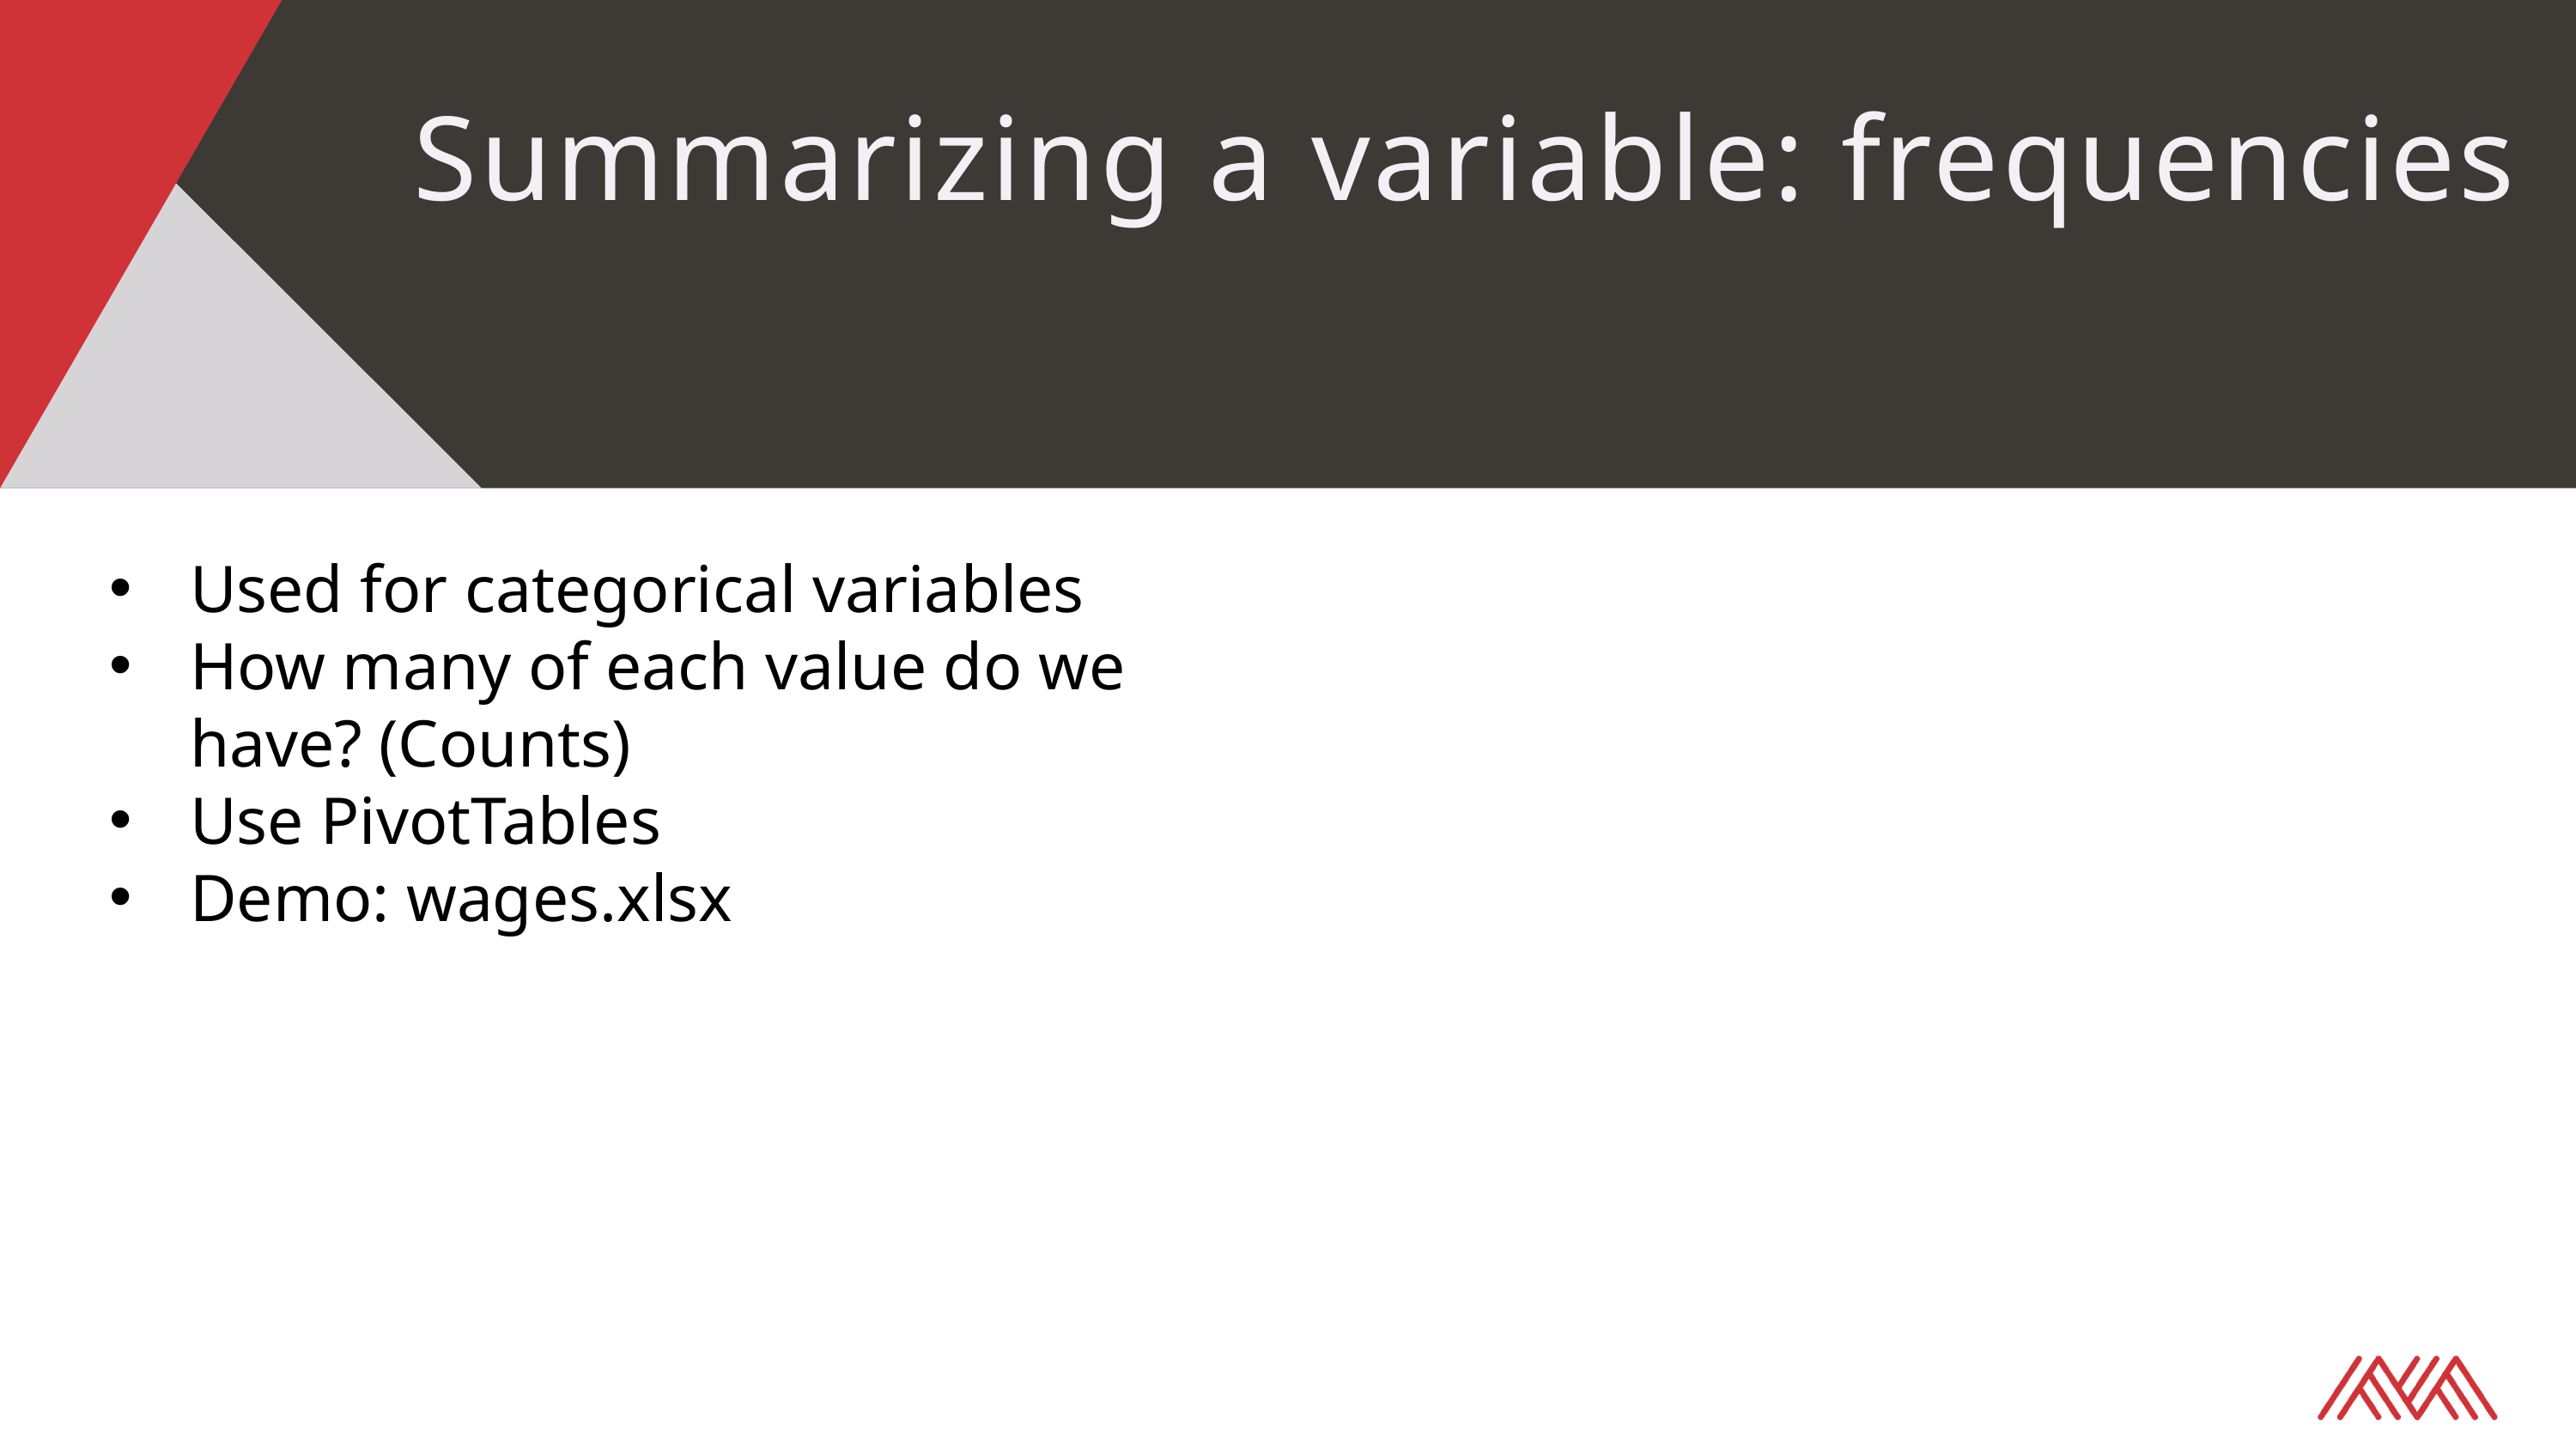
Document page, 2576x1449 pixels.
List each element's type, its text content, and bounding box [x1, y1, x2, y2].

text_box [0, 0, 298, 488]
text_box Used for categorical variables How many of each value do we have? (Counts) Use PivotTables Demo: wages.xlsx [32, 542, 1181, 941]
text_box Summarizing a variable: frequencies [485, 61, 2519, 224]
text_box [302, 7, 483, 488]
text_box [302, 0, 2576, 488]
picture [2266, 1304, 2551, 1422]
